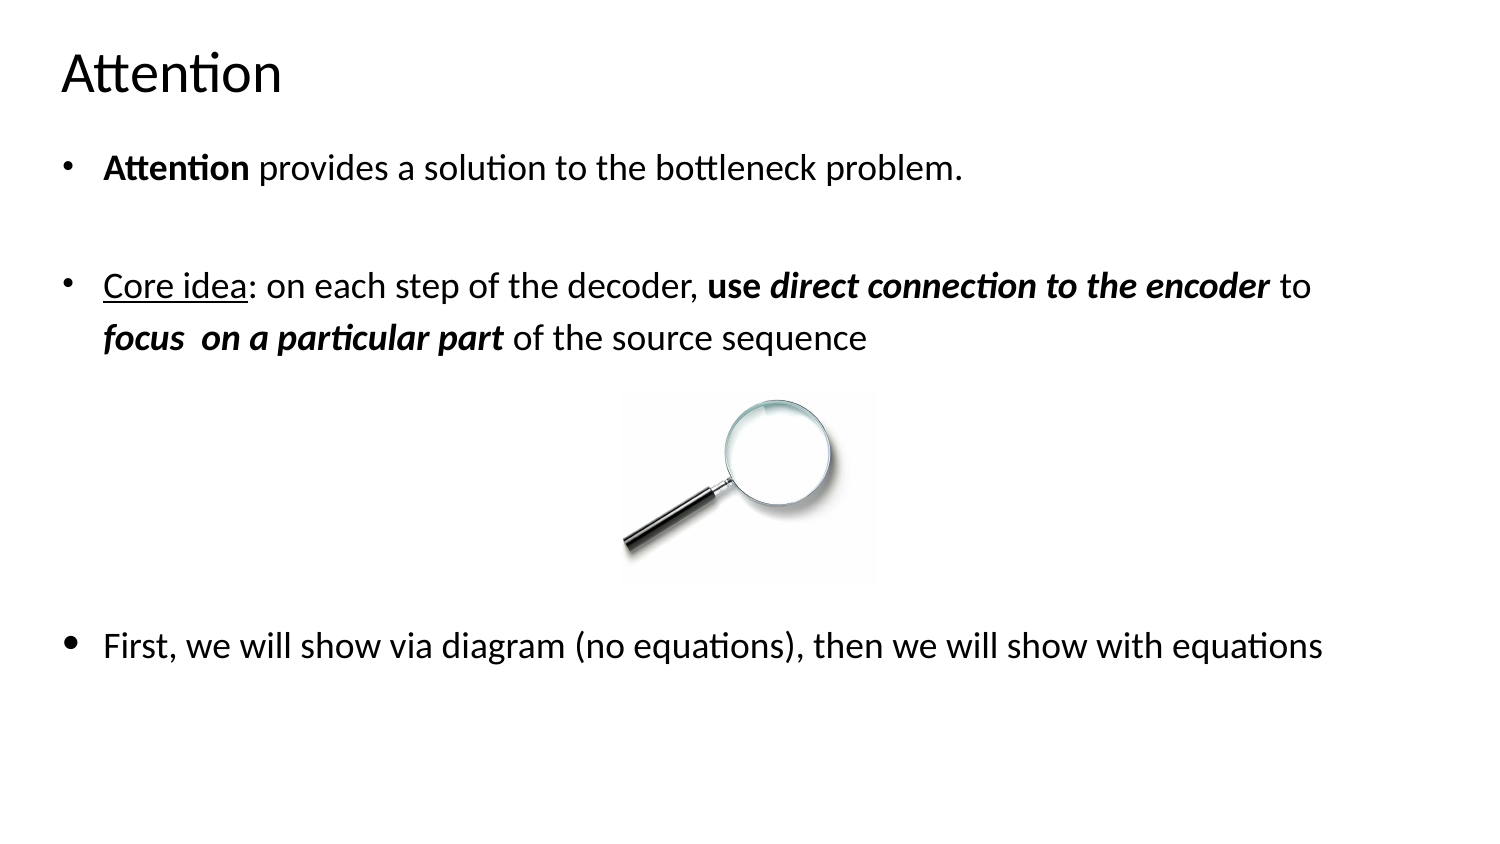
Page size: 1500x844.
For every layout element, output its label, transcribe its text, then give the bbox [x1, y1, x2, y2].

text_box Attention provides a solution to the bottleneck problem. Core idea: on each step of the decoder, use direct connection to the encoder to focus on a particular part of the source sequence [59, 141, 1396, 359]
picture [620, 390, 877, 585]
title Attention [59, 32, 743, 141]
text_box First, we will show via diagram (no equations), then we will show with equations [59, 619, 1329, 667]
